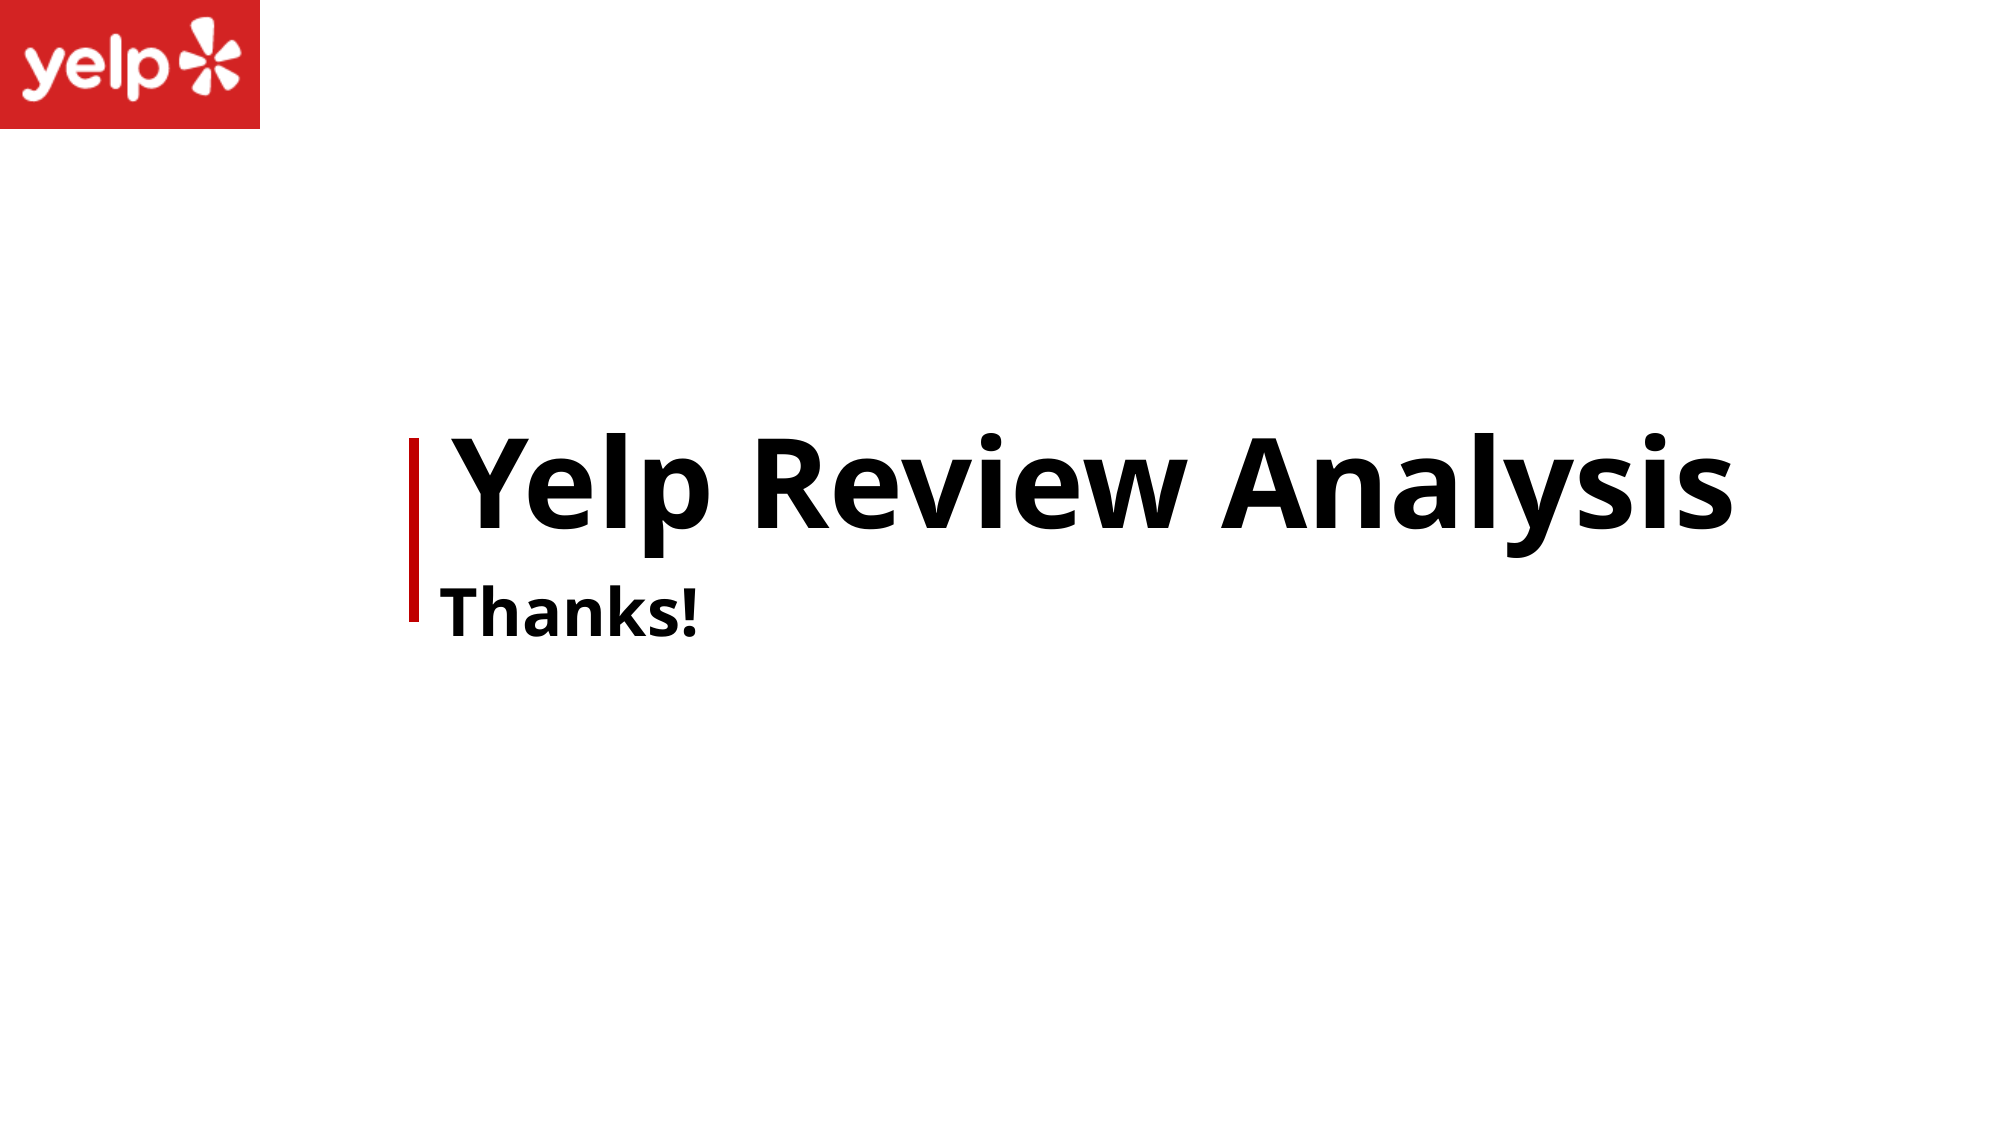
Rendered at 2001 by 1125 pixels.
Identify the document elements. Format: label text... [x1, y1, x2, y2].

text_box Yelp Review Analysis [436, 395, 1977, 561]
picture [0, 0, 260, 129]
text_box Thanks! [424, 562, 715, 658]
